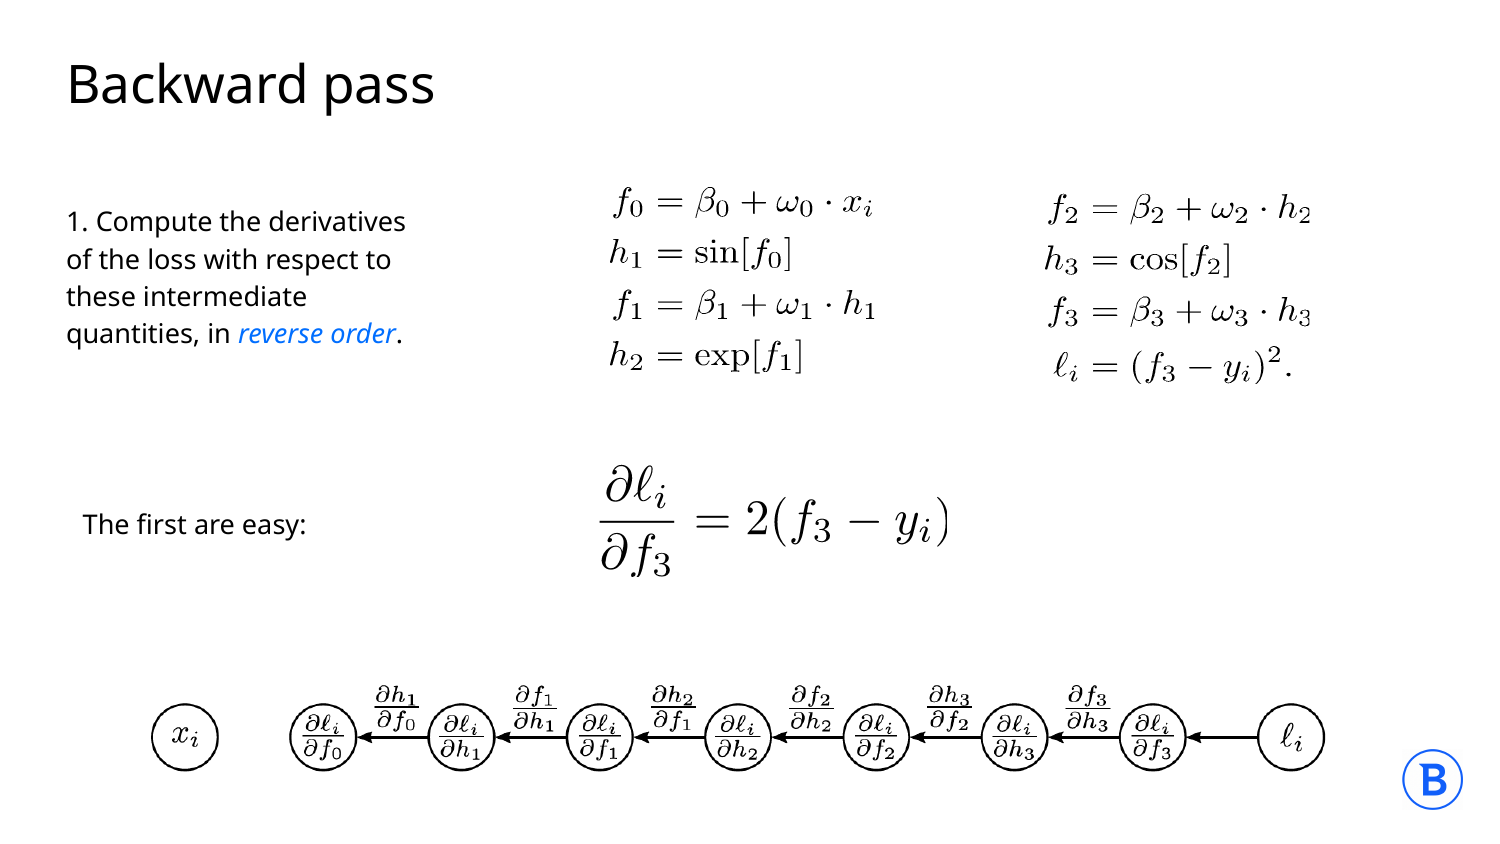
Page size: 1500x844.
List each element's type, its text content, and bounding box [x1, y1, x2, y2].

list 1. Compute the derivatives of the loss with respect to these intermediate quantities, in reverse order. [51, 171, 449, 378]
picture [1402, 749, 1463, 810]
list The first are easy: [67, 477, 466, 565]
picture [1044, 180, 1310, 384]
picture [608, 186, 875, 390]
title Backward pass [51, 35, 1449, 130]
picture [599, 464, 948, 578]
picture [132, 681, 1343, 779]
